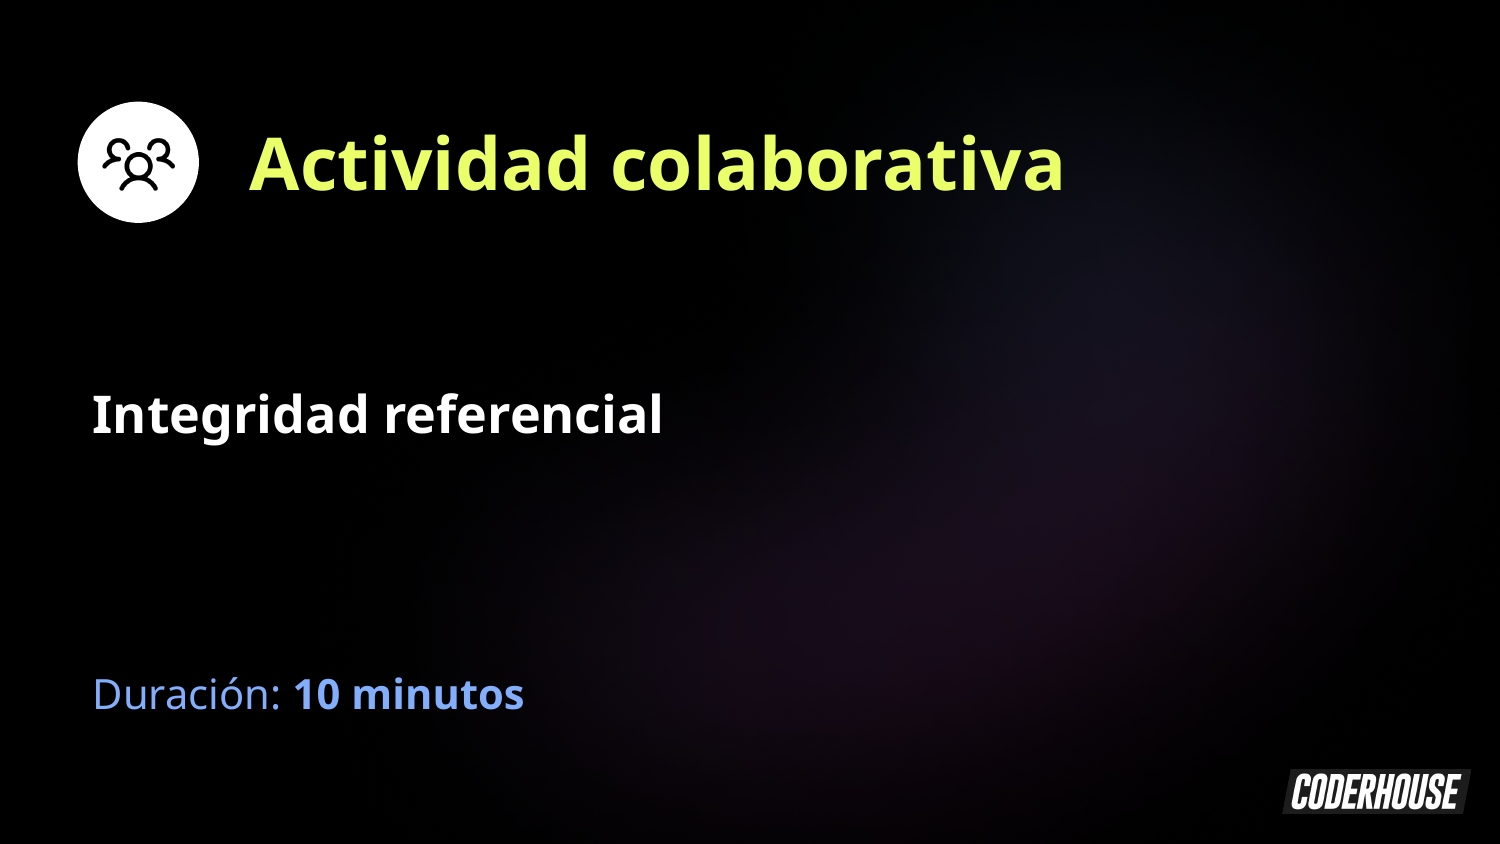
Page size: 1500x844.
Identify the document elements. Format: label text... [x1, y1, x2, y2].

picture [0, 0, 1500, 844]
text_box Integridad referencial [77, 366, 1254, 460]
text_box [77, 101, 200, 224]
text_box Actividad colaborativa [234, 112, 1411, 222]
text_box Duración: 10 minutos [77, 652, 1254, 733]
